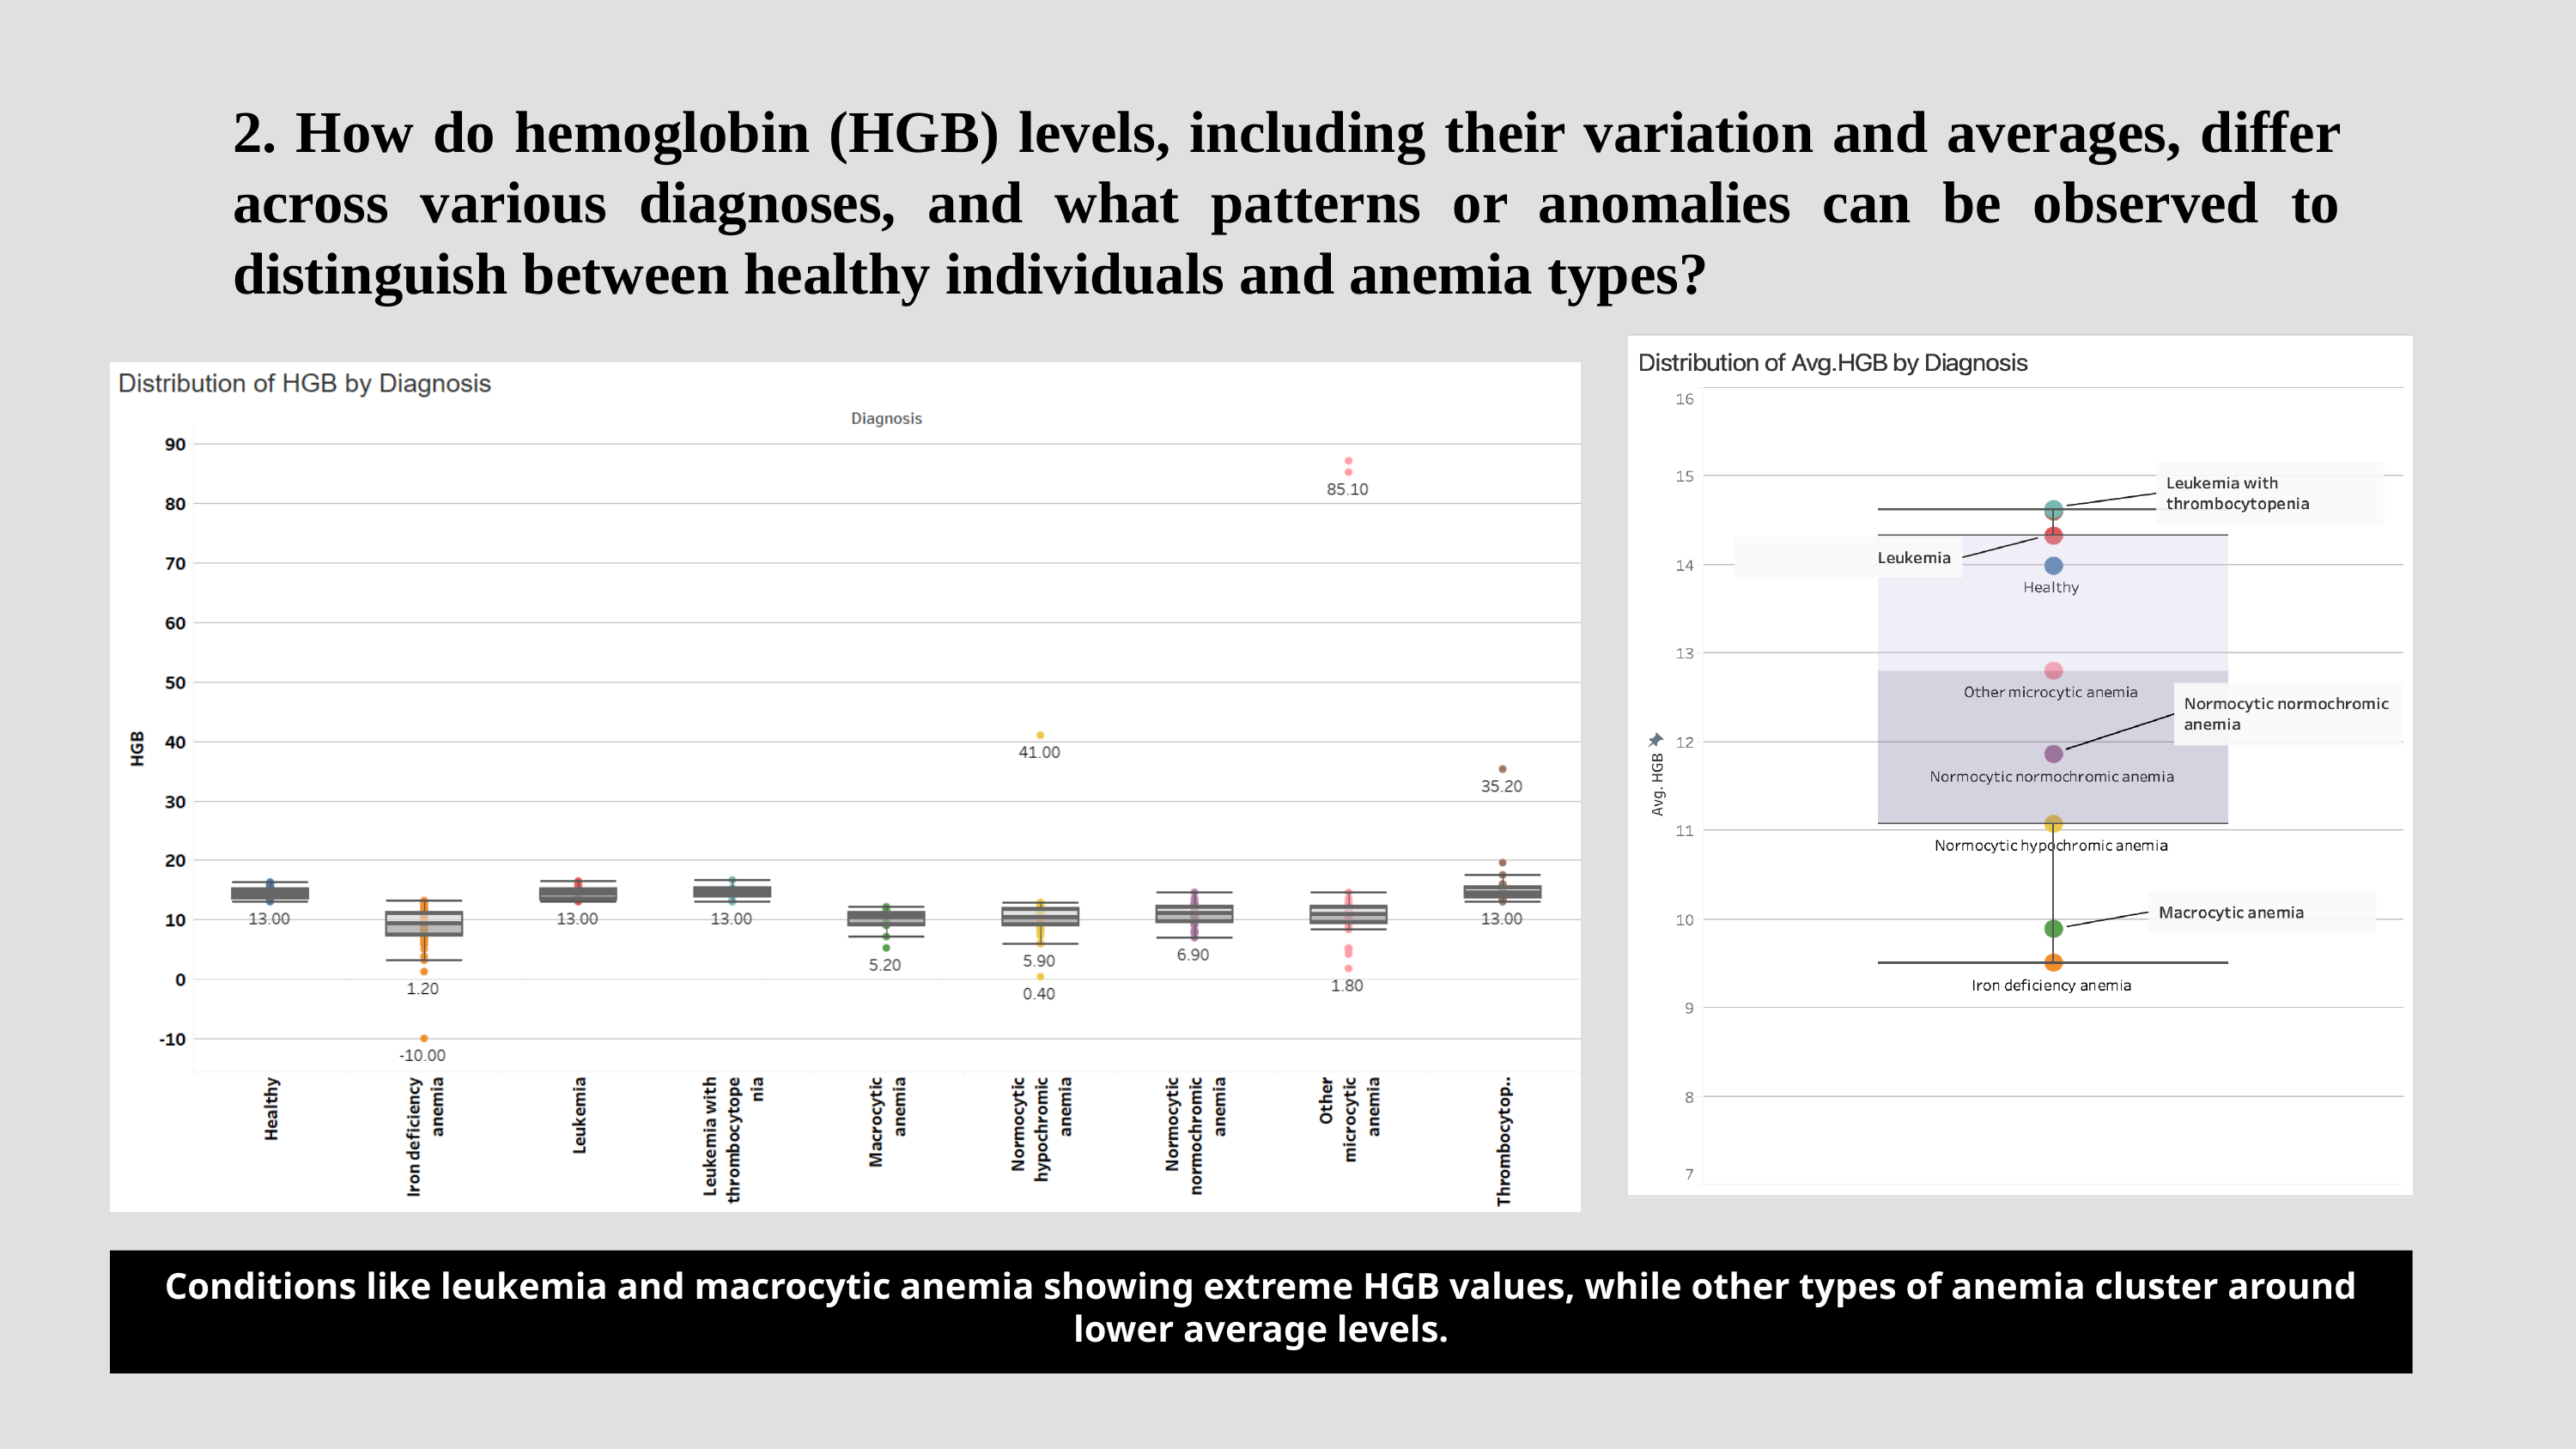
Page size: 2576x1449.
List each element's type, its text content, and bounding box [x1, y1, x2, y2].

text_box Conditions like leukemia and macrocytic anemia showing extreme HGB values, while other types of anemia cluster around lower average levels. [110, 1250, 2413, 1373]
picture [109, 362, 1581, 1212]
text_box 2. How do hemoglobin (HGB) levels, including their variation and averages, differ across various diagnoses, and what patterns or anomalies can be observed to distinguish between healthy individuals and anemia types? [220, 80, 2356, 319]
picture [1627, 334, 2413, 1197]
text_box [586, 319, 2298, 397]
